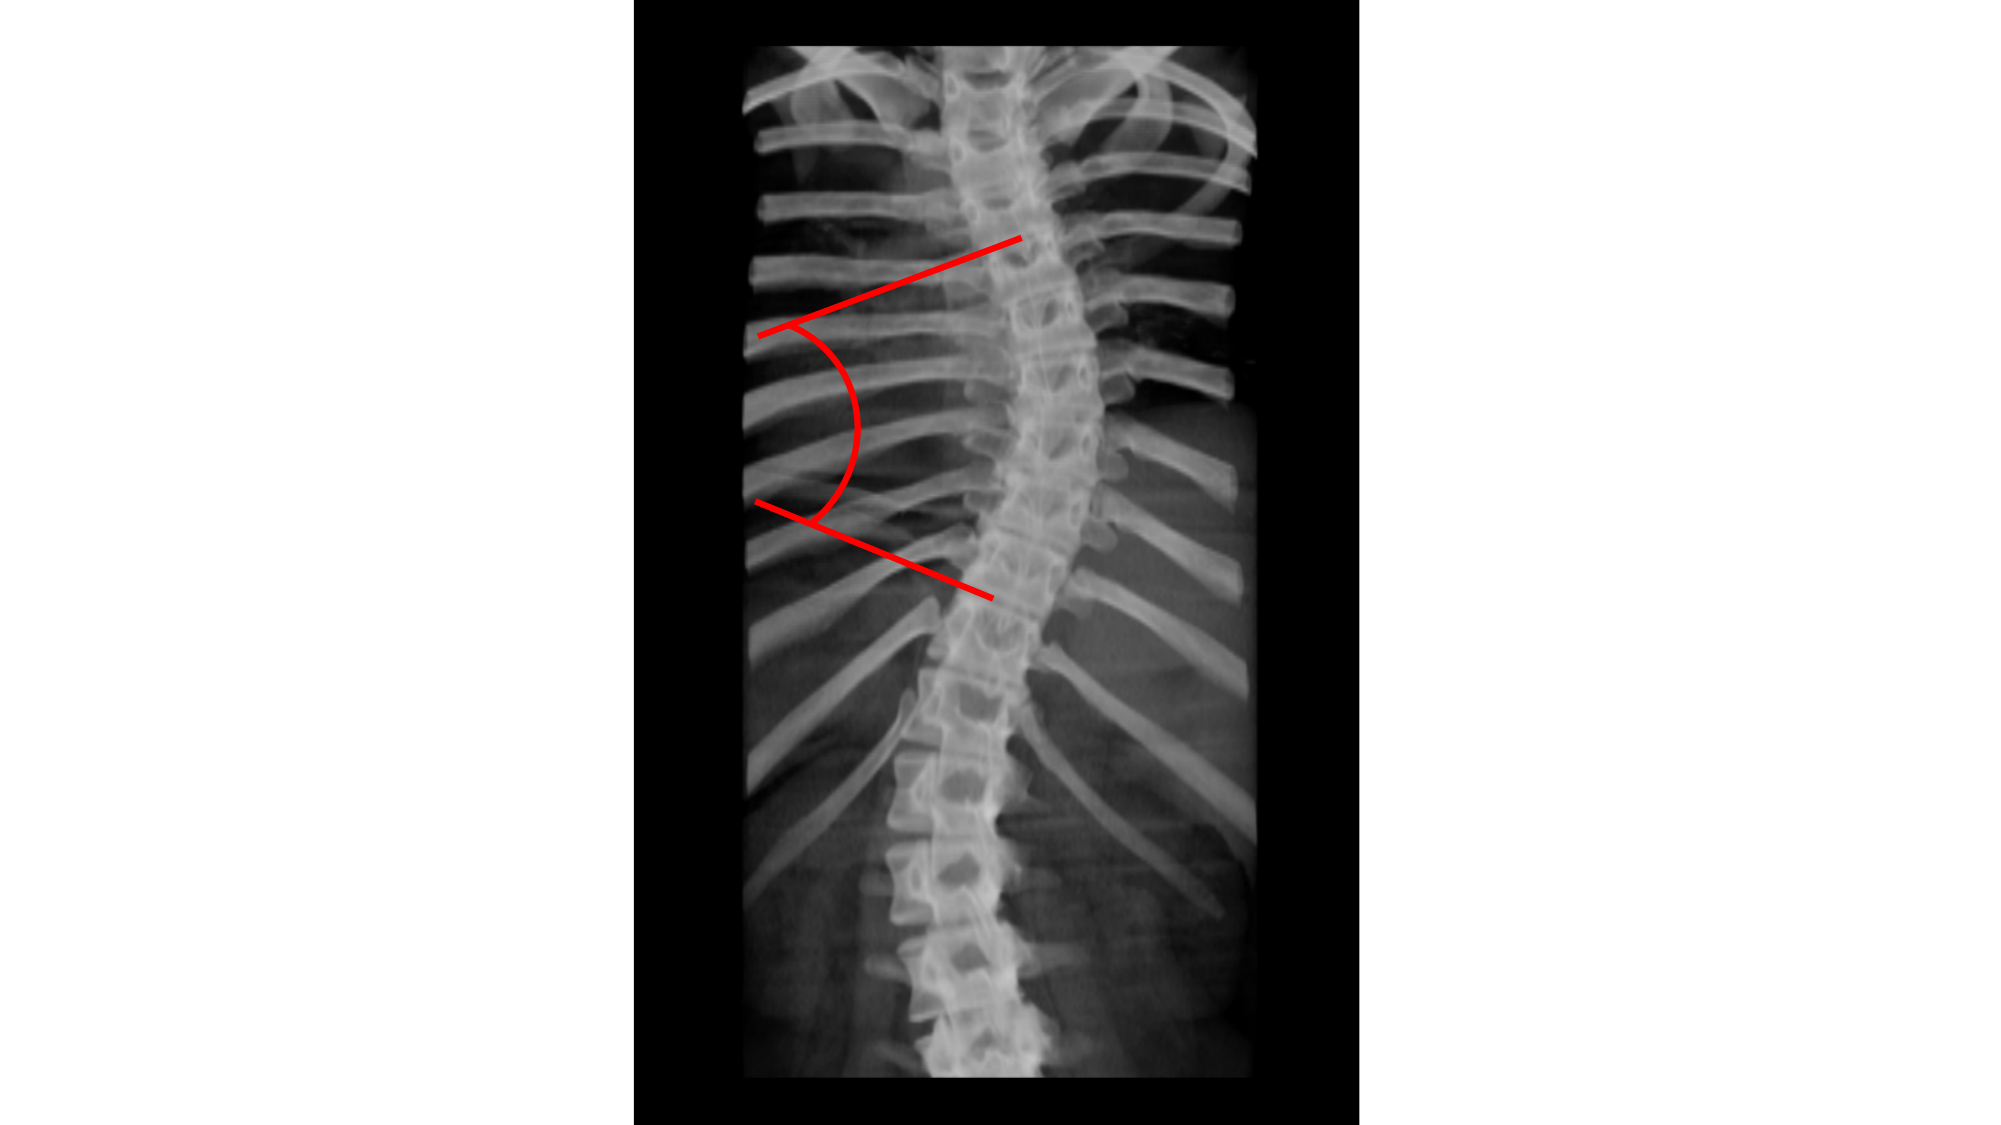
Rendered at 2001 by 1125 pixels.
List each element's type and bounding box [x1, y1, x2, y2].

text_box [618, 0, 1360, 1125]
